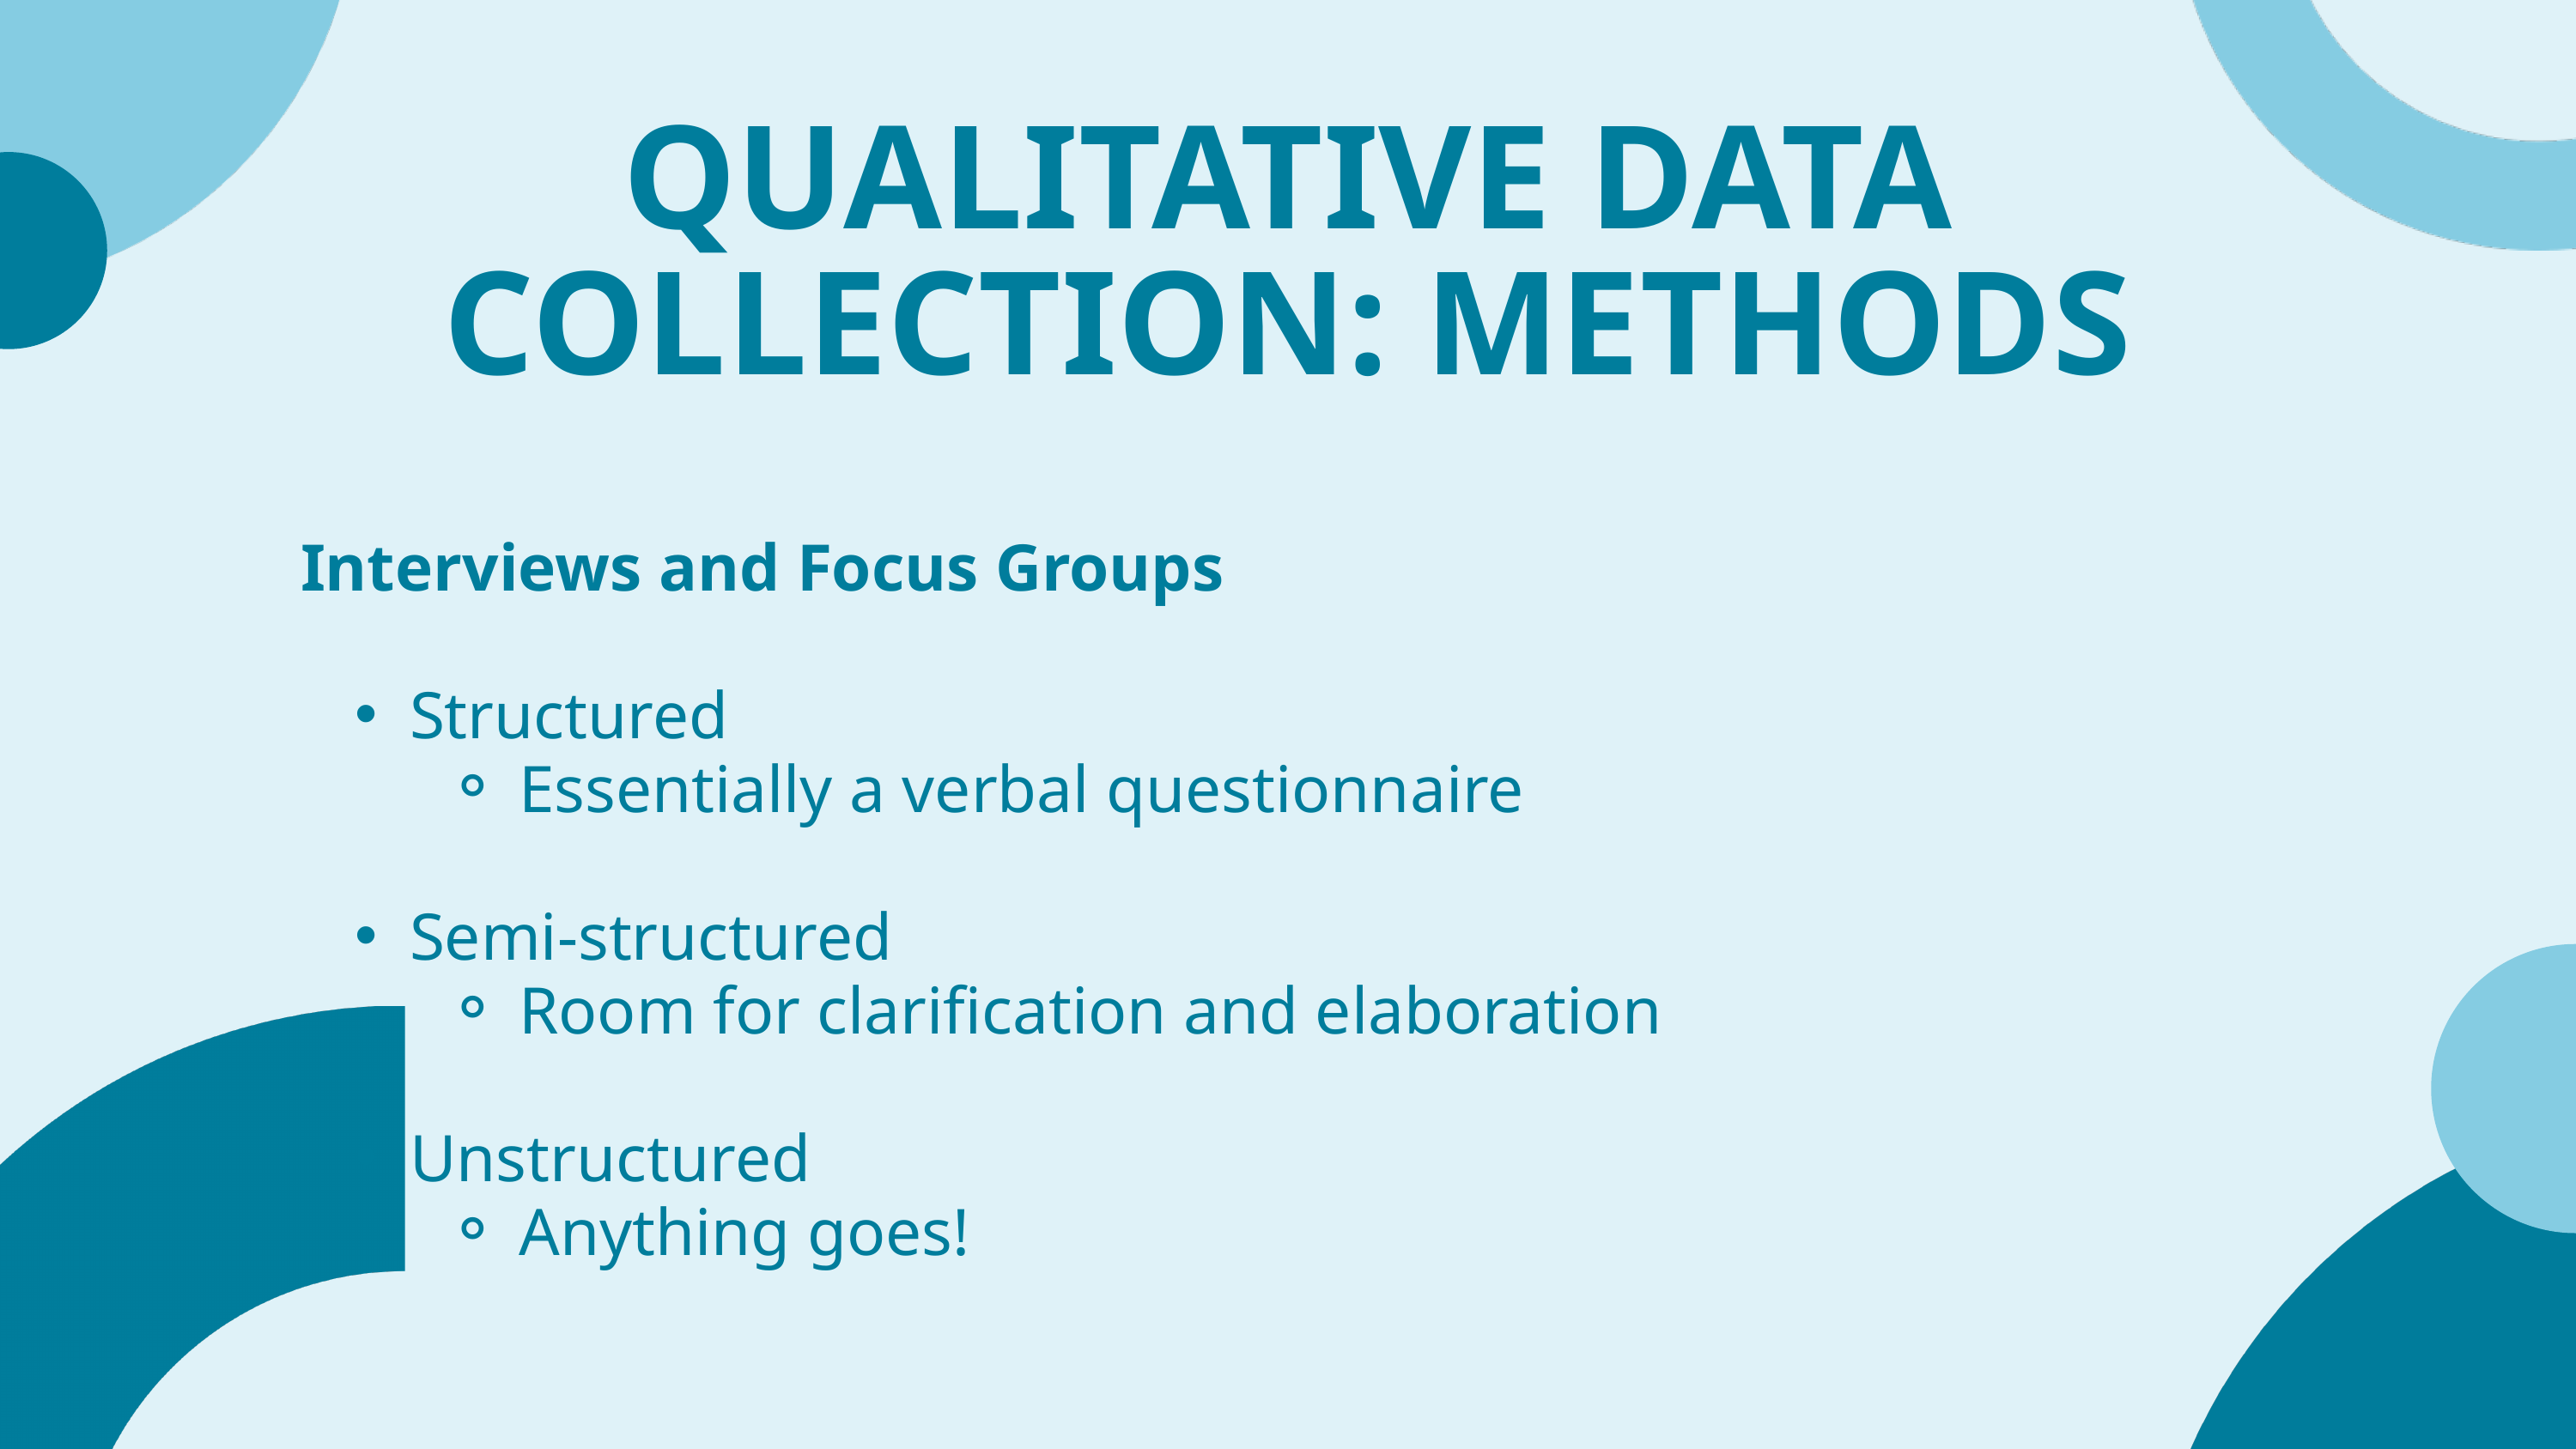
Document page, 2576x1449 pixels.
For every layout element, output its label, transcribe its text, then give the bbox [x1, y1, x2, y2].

text_box QUALITATIVE DATA COLLECTION: METHODS [144, 112, 2432, 404]
text_box Interviews and Focus Groups Structured Essentially a verbal questionnaire Semi-structured Room for clarification and elaboration Unstructured Anything goes! [300, 530, 2176, 1269]
text_box [0, 1006, 405, 1449]
text_box [0, 0, 357, 290]
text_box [0, 151, 107, 349]
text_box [2431, 943, 2576, 1234]
text_box [2141, 1104, 2576, 1449]
text_box [2175, 0, 2576, 251]
